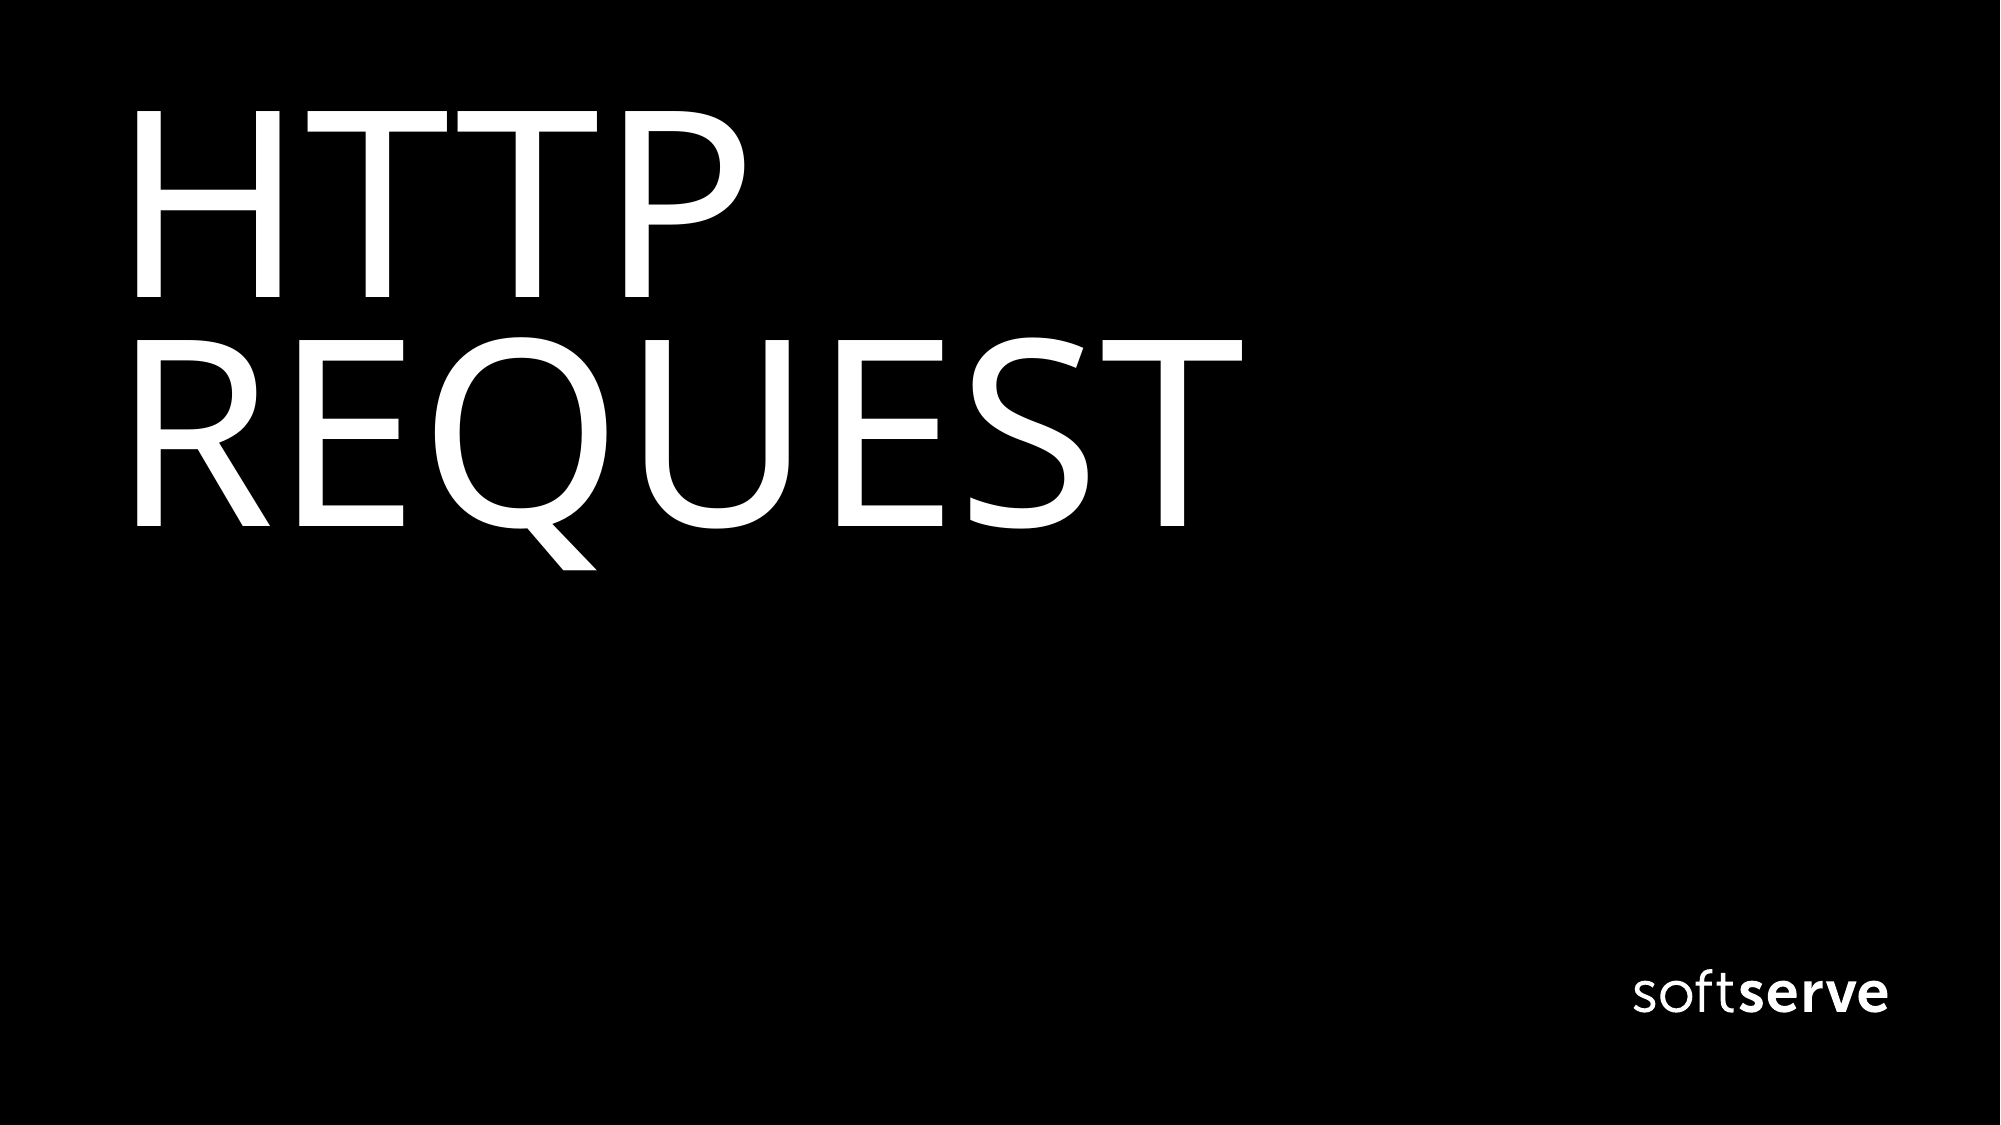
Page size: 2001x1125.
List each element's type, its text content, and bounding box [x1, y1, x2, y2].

title HTTP REQUEST [112, 112, 1888, 900]
